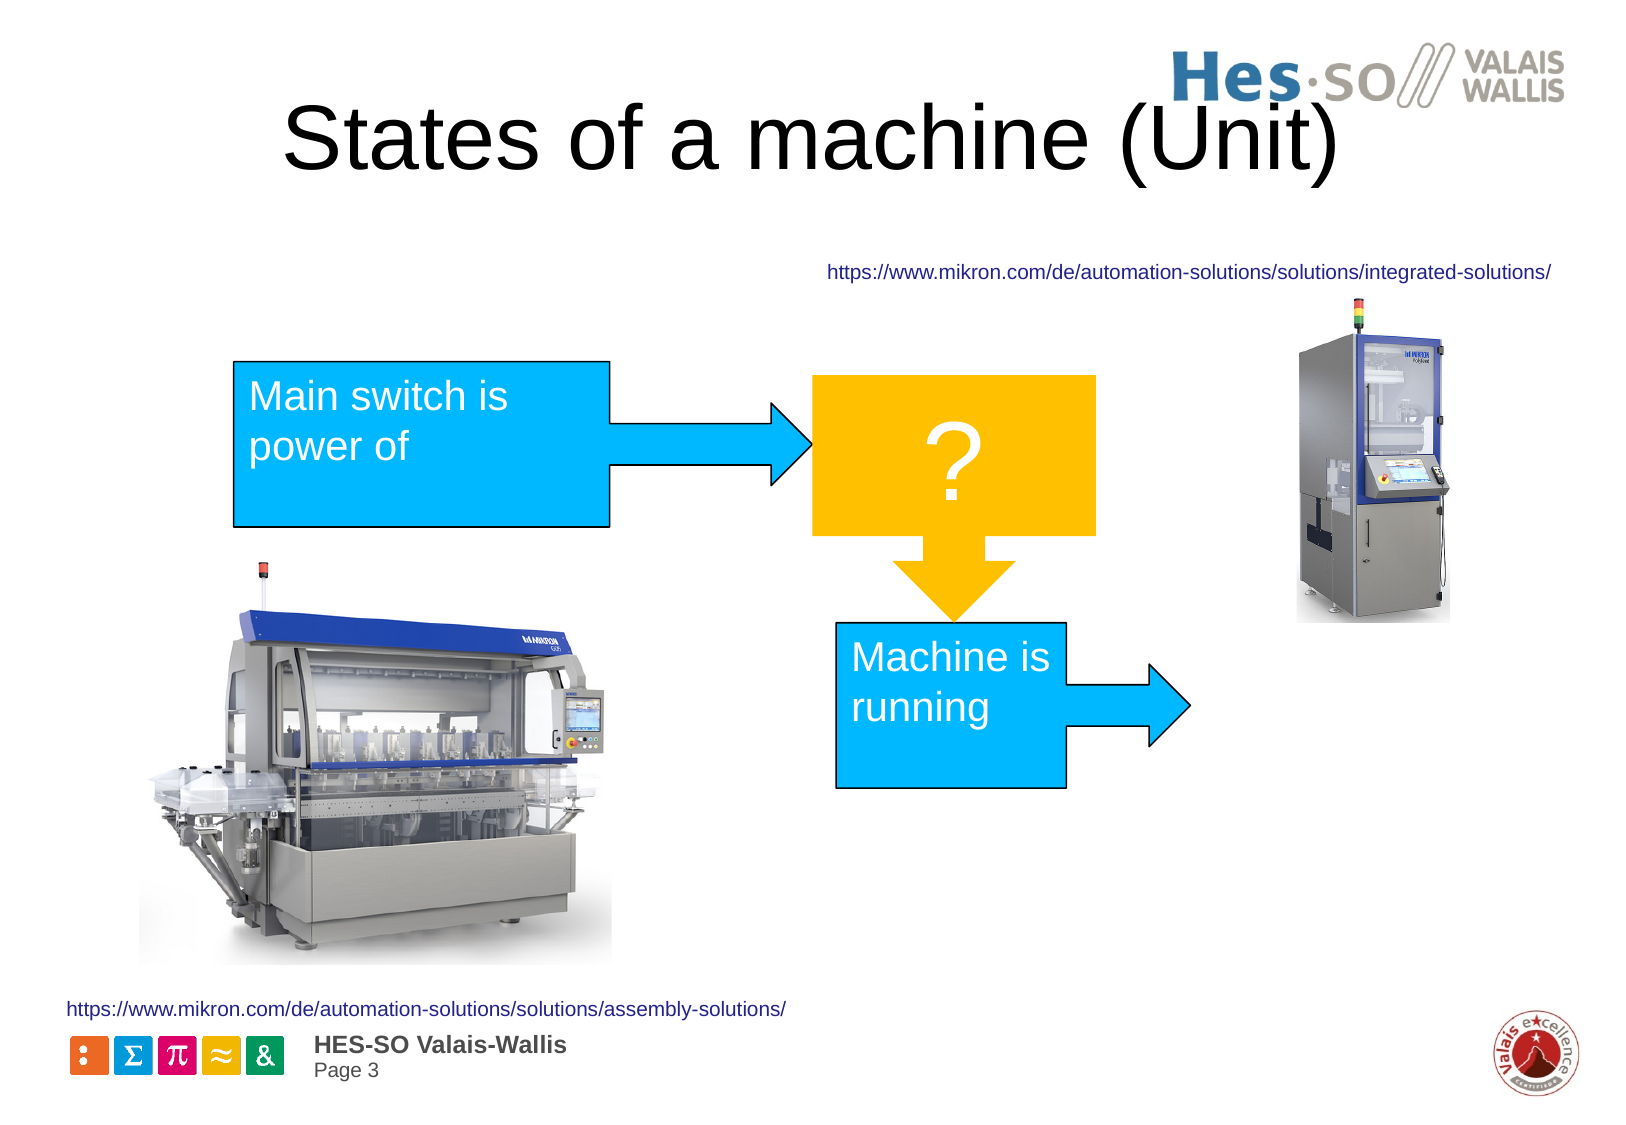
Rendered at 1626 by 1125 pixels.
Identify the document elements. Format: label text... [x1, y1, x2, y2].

picture [126, 1059, 140, 1065]
picture [153, 1036, 284, 1075]
text_box https://www.mikron.com/de/automation-solutions/solutions/assembly-solutions/ [51, 987, 950, 1028]
text_box Main switch is power of [233, 361, 812, 528]
text_box https://www.mikron.com/de/automation-solutions/solutions/integrated-solutions/ [812, 251, 1572, 292]
picture [126, 1046, 141, 1057]
text_box ? [812, 375, 1096, 623]
title States of a machine (Unit) [81, 45, 1544, 233]
text_box Machine is running [836, 622, 1191, 789]
picture [70, 1036, 114, 1075]
picture [1491, 1008, 1581, 1098]
picture [139, 550, 612, 965]
picture [1296, 295, 1451, 623]
picture [1173, 42, 1564, 108]
